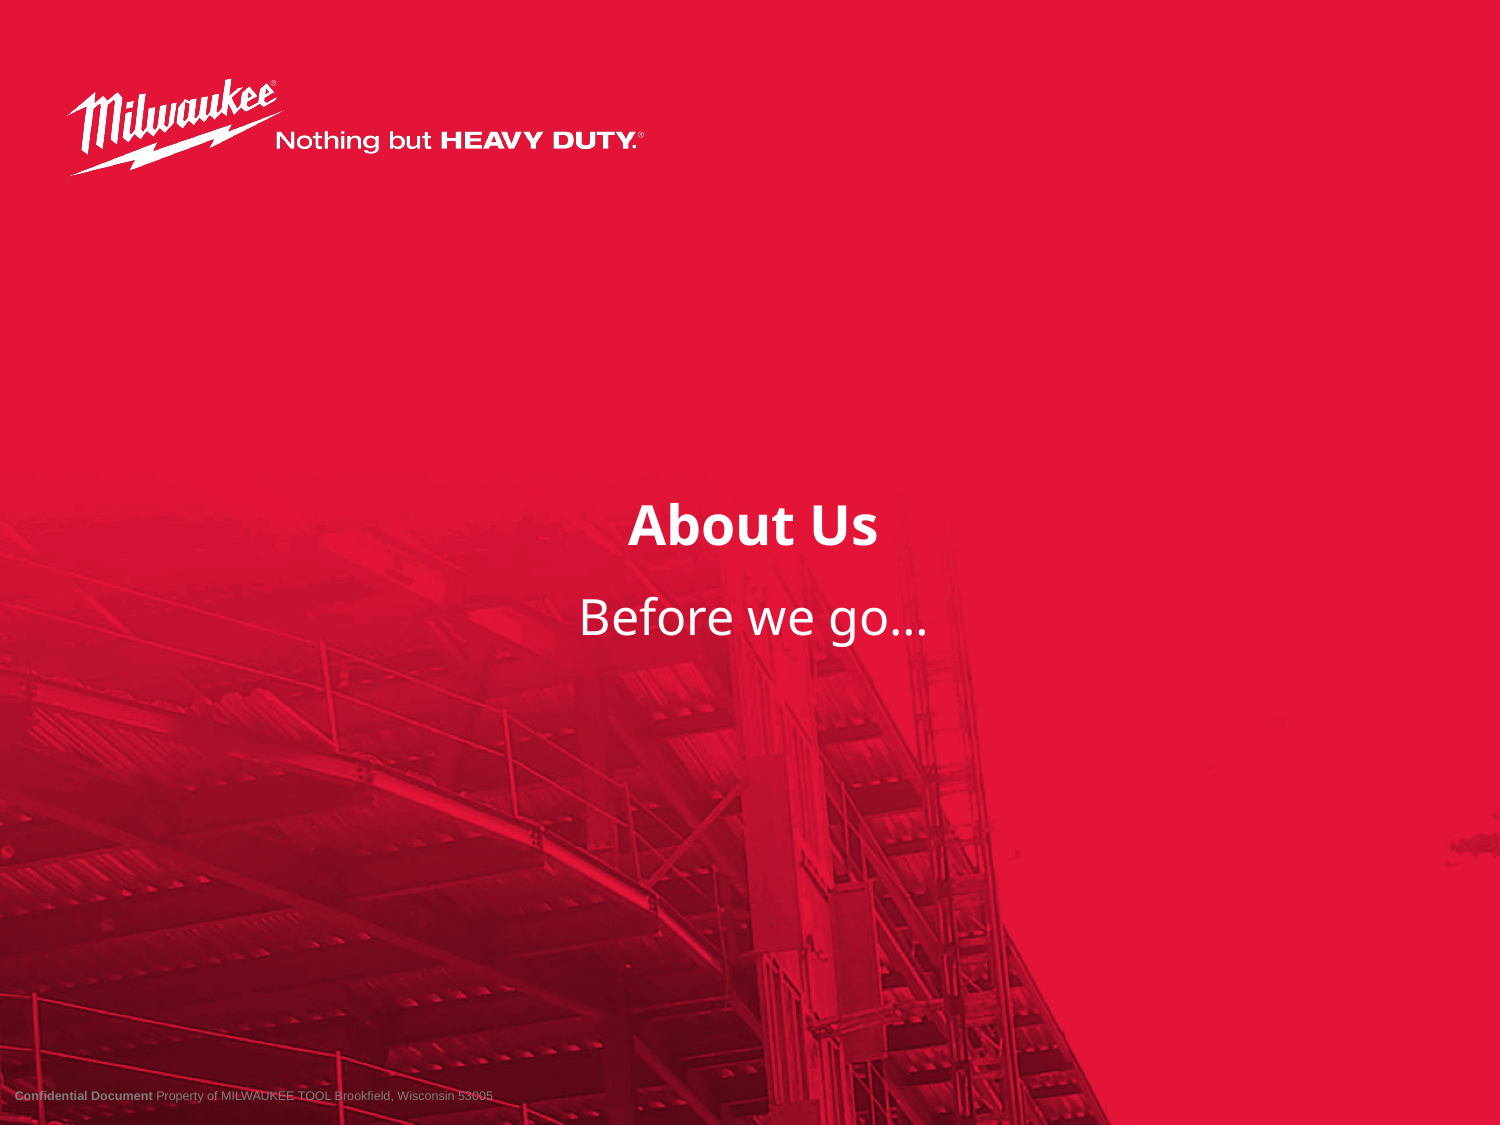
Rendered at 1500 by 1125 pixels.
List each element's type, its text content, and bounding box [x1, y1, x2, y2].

title About Us [116, 490, 1392, 565]
subtitle Before we go… [228, 577, 1279, 653]
picture [0, 0, 1500, 1125]
